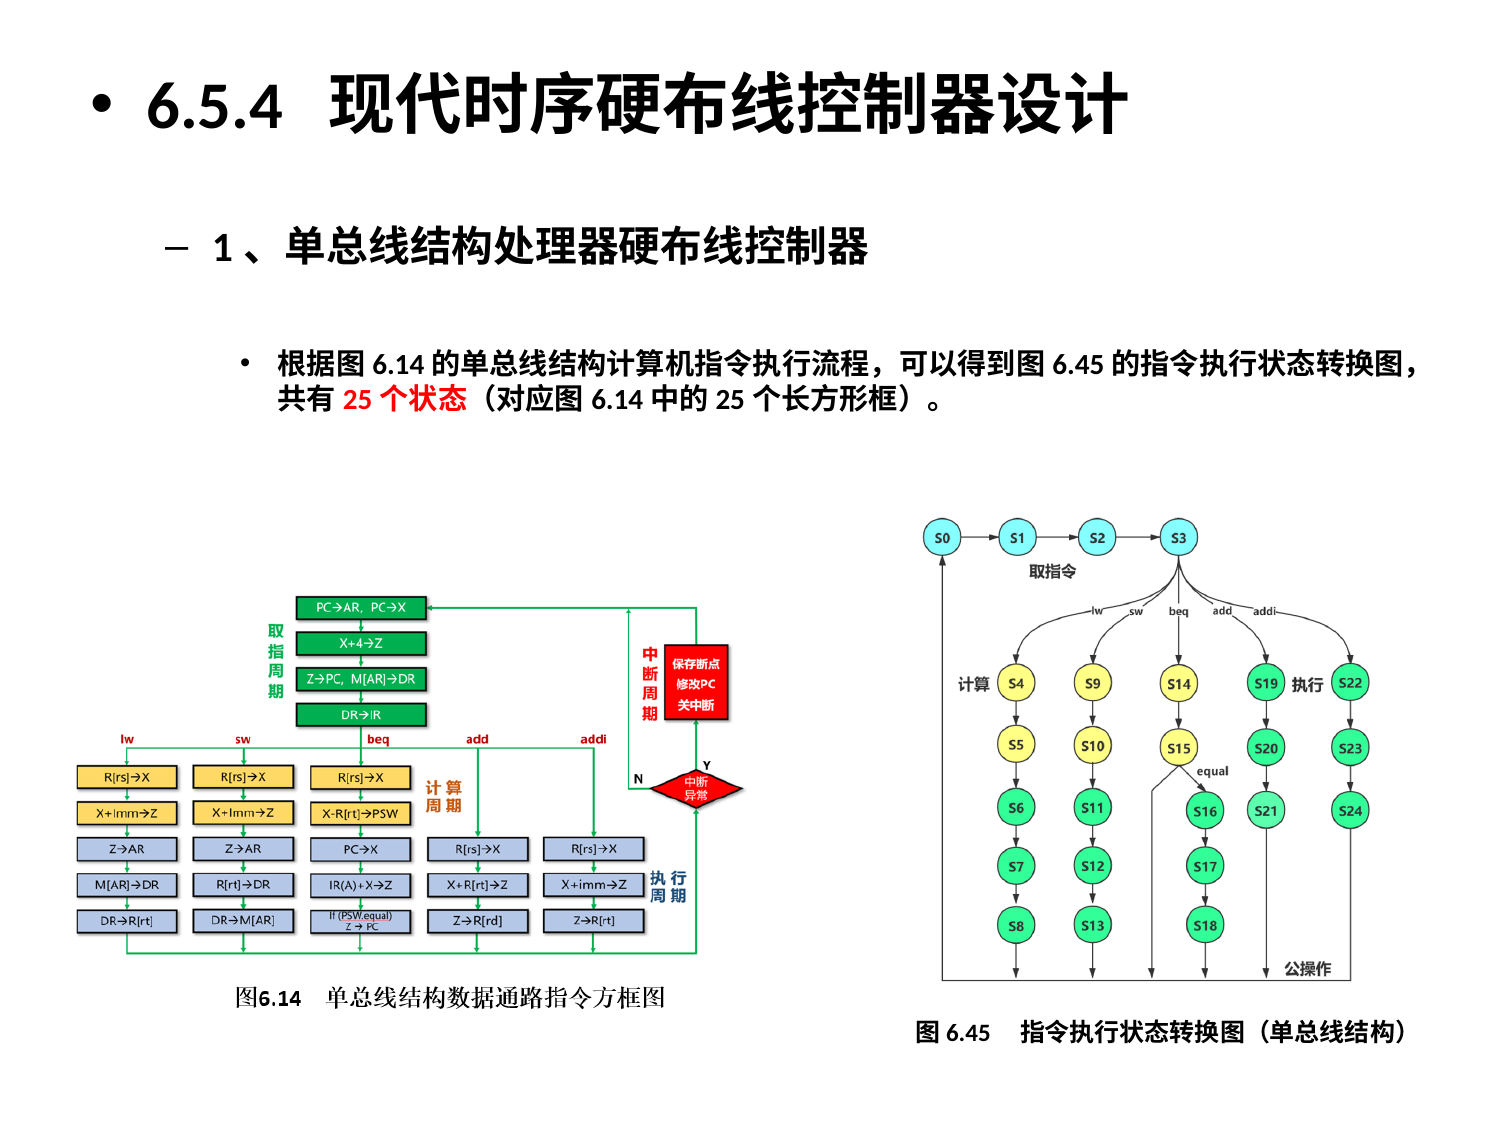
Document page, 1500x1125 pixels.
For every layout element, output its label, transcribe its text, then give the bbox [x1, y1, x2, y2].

picture [29, 574, 763, 1024]
list 6.5.4 现代时序硬布线控制器设计 1、单总线结构处理器硬布线控制器 根据图6.14的单总线结构计算机指令执行流程，可以得到图6.45的指令执行状态转换图，共有25个状态（对应图6.14中的25个长方形框）。 [75, 54, 1425, 705]
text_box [903, 503, 1432, 1055]
